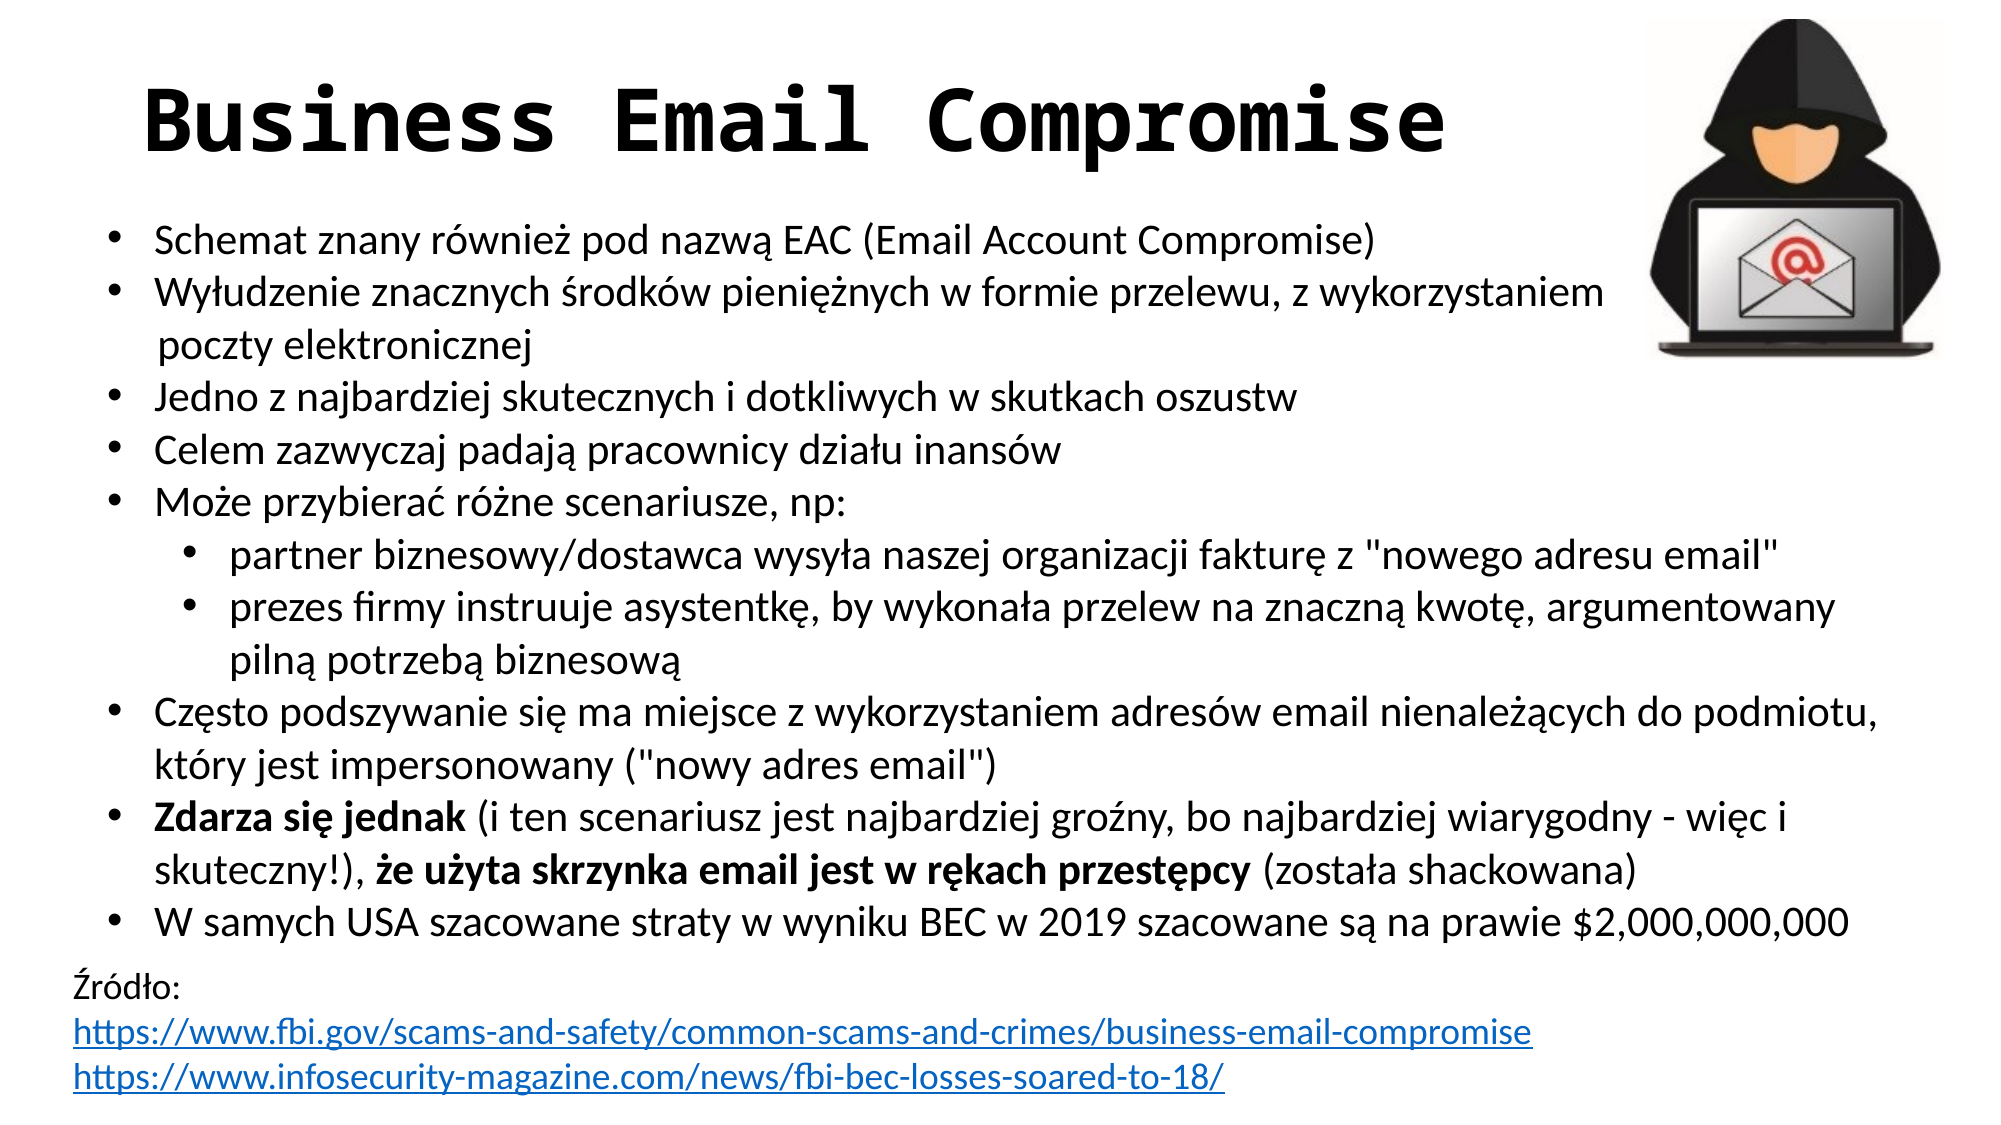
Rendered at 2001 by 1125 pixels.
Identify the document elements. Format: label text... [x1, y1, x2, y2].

text_box Schemat znany również pod nazwą EAC (Email Account Compromise) Wyłudzenie znacznych środków pieniężnych w formie przelewu, z wykorzystaniem poczty elektronicznej Jedno z najbardziej skutecznych i dotkliwych w skutkach oszustw Celem zazwyczaj padają pracownicy działu inansów Może przybierać różne scenariusze, np: partner biznesowy/dostawca wysyła naszej organizacji fakturę z "nowego adresu email" prezes firmy instruuje asystentkę, by wykonała przelew na znaczną kwotę, argumentowany pilną potrzebą biznesową Często podszywanie się ma miejsce z wykorzystaniem adresów email nienależących do podmiotu, który jest impersonowany ("nowy adres email") Zdarza się jednak (i ten scenariusz jest najbardziej groźny, bo najbardziej wiarygodny - więc i skuteczny!), że użyta skrzynka email jest w rękach przestępcy (została shackowana) W samych USA szacowane straty w wyniku BEC w 2019 szacowane są na prawie $2,000,000,000 [92, 202, 1897, 953]
text_box Źródło: https://www.fbi.gov/scams-and-safety/common-scams-and-crimes/business-email-compromise https://www.infosecurity-magazine.com/news/fbi-bec-losses-soared-to-18/ [58, 954, 1820, 1105]
title Business Email Compromise [126, 68, 1644, 179]
picture [1644, 19, 1944, 360]
